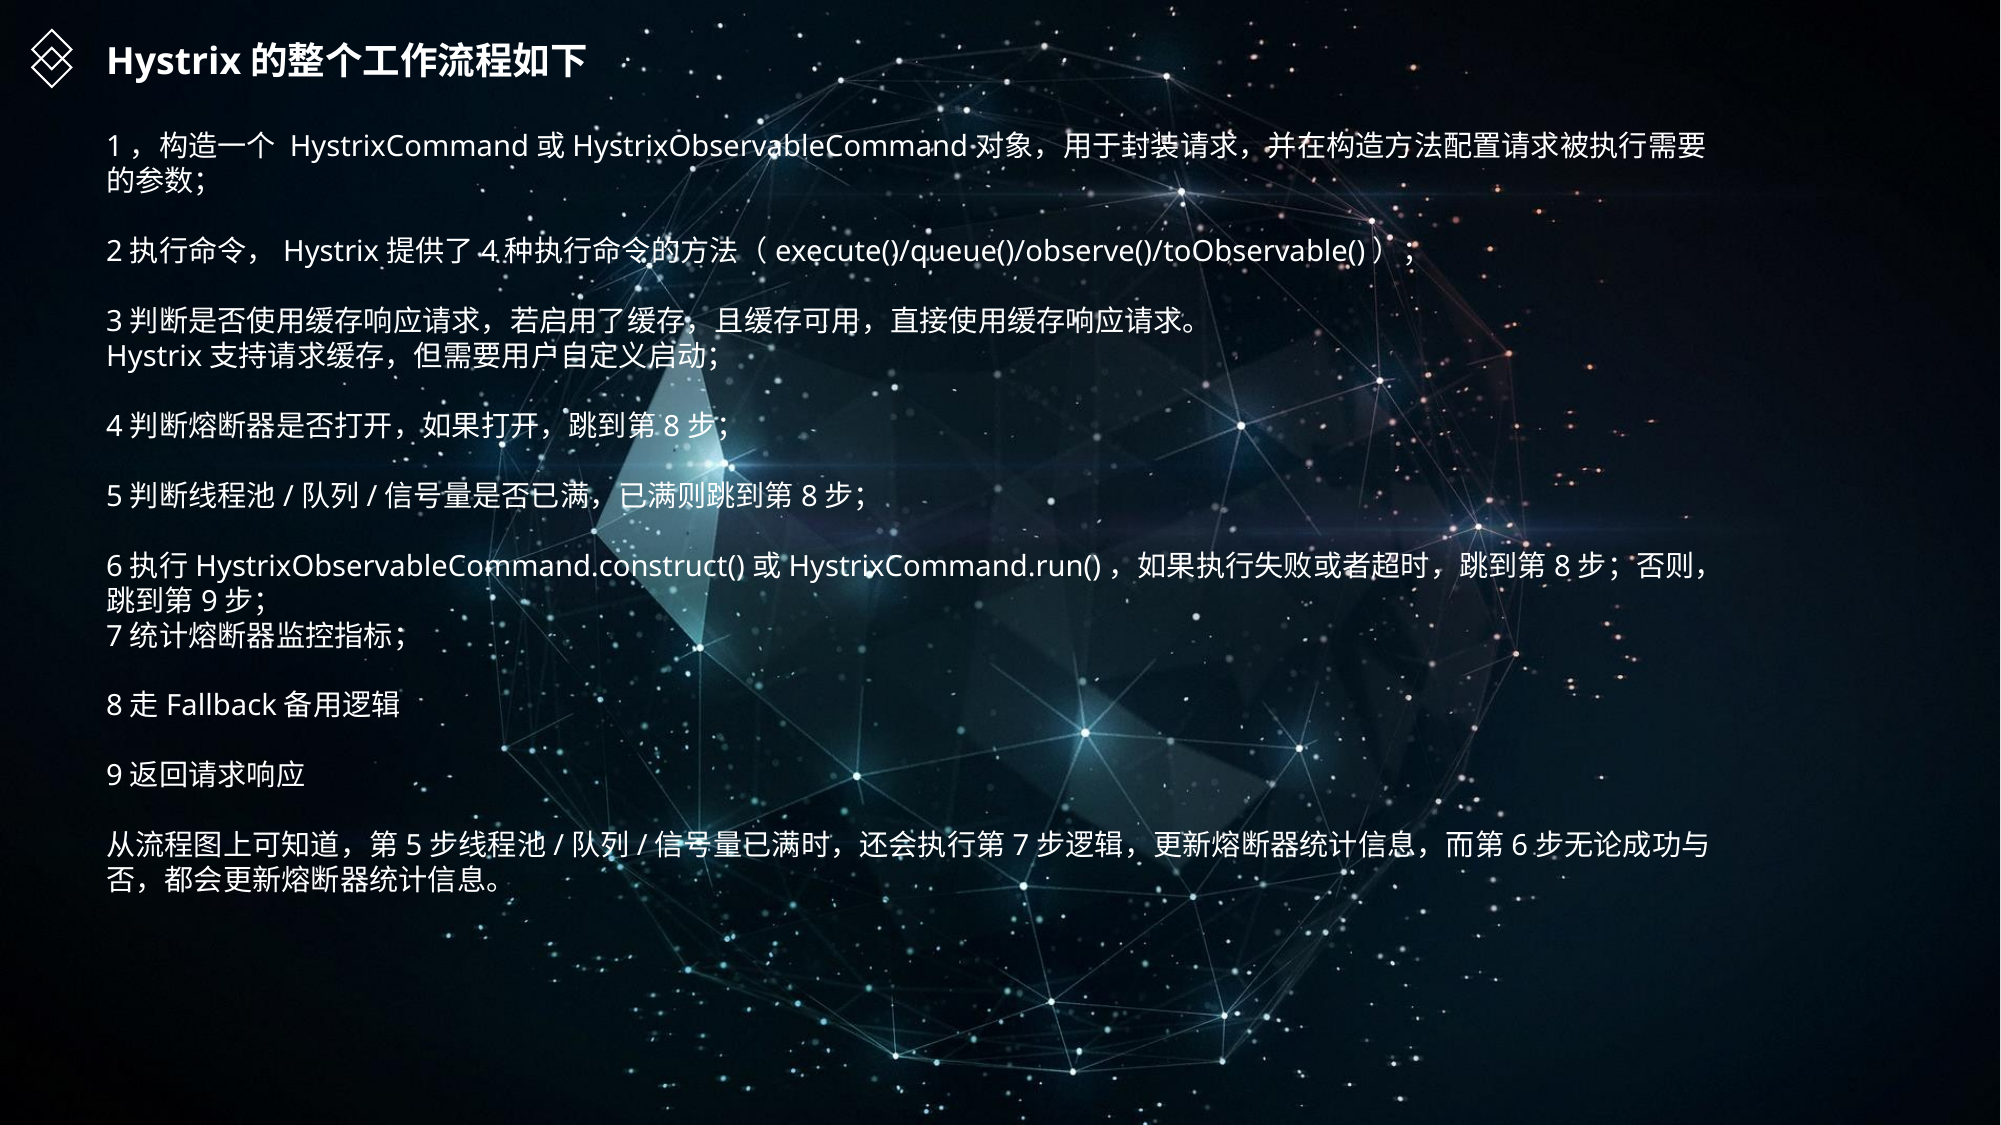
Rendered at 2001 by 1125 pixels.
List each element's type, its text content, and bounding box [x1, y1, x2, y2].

picture [0, 0, 2001, 1125]
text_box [32, 29, 72, 87]
text_box Hystrix的整个工作流程如下 1，构造一个 HystrixCommand或HystrixObservableCommand对象，用于封装请求，并在构造方法配置请求被执行需要的参数； 2执行命令，Hystrix提供了4种执行命令的方法（execute()/queue()/observe()/toObservable()）； 3判断是否使用缓存响应请求，若启用了缓存，且缓存可用，直接使用缓存响应请求。 Hystrix支持请求缓存，但需要用户自定义启动； 4判断熔断器是否打开，如果打开，跳到第8步； 5判断线程池/队列/信号量是否已满，已满则跳到第8步； 6执行HystrixObservableCommand.construct()或HystrixCommand.run()，如果执行失败或者超时，跳到第8步；否则，跳到第9步； 7统计熔断器监控指标； 8走Fallback备用逻辑 9返回请求响应 从流程图上可知道，第5步线程池/队列/信号量已满时，还会执行第7步逻辑，更新熔断器统计信息，而第6步无论成功与否，都会更新熔断器统计信息。 [91, 29, 1729, 1009]
